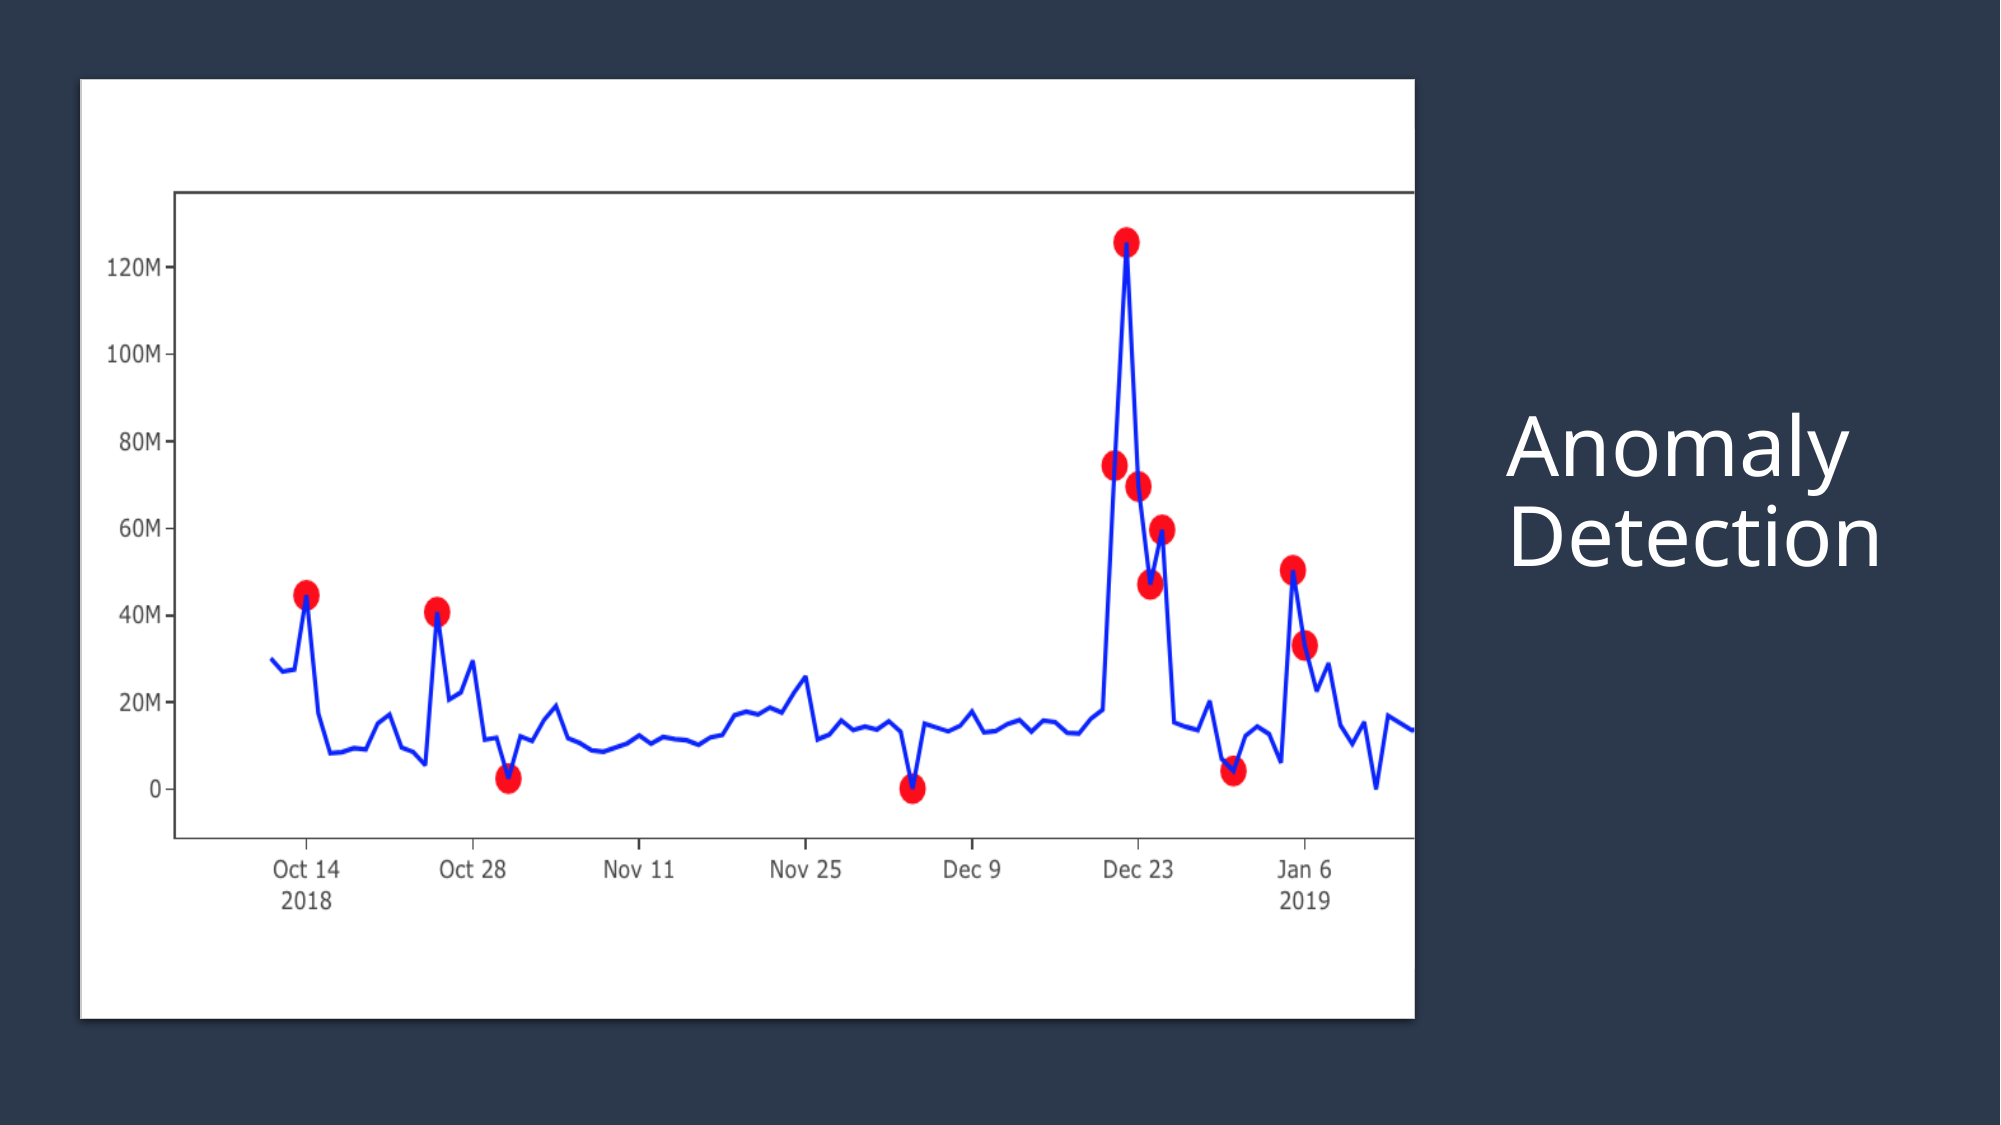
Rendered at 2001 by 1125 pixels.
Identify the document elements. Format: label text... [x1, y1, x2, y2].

text_box [80, 78, 1415, 1019]
text_box [0, 0, 2000, 1125]
title Anomaly Detection [1491, 101, 1921, 888]
picture [82, 129, 1415, 969]
